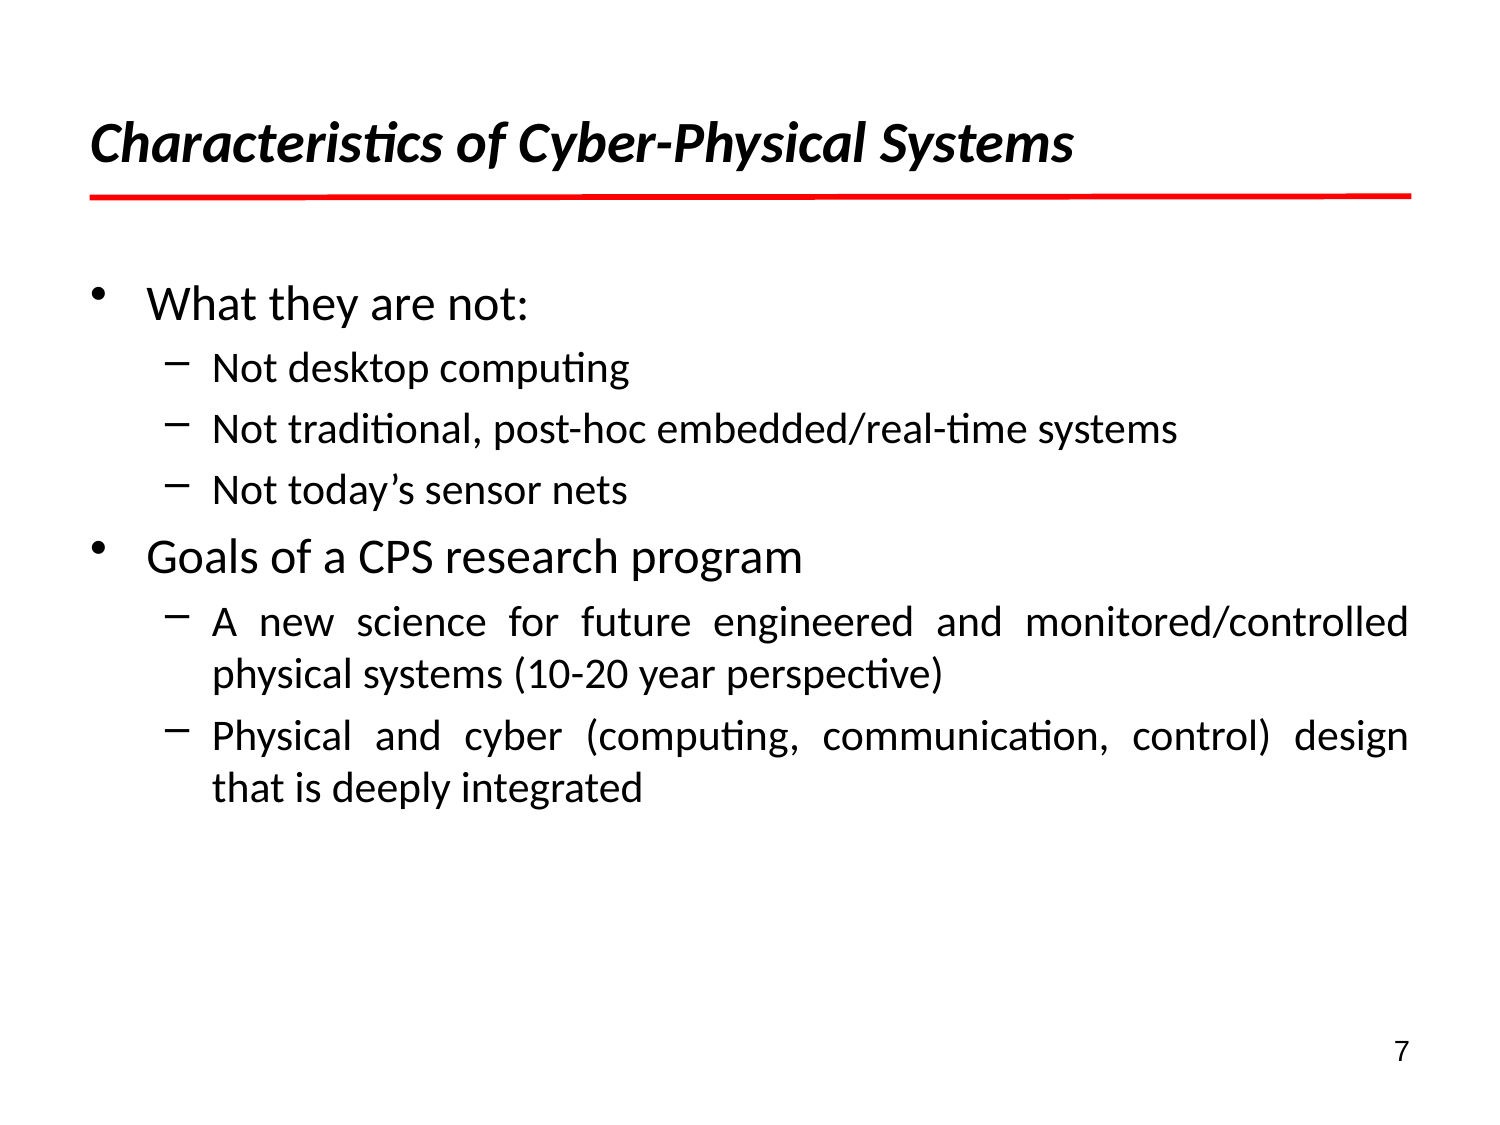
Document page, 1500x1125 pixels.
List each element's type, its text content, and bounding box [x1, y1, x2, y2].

list What they are not: Not desktop computing Not traditional, post-hoc embedded/real-time systems Not today’s sensor nets Goals of a CPS research program A new science for future engineered and monitored/controlled physical systems (10-20 year perspective) Physical and cyber (computing, communication, control) design that is deeply integrated [75, 262, 1425, 1005]
title Characteristics of Cyber-Physical Systems [75, 45, 1425, 233]
slide_number 7 [1074, 1024, 1426, 1103]
